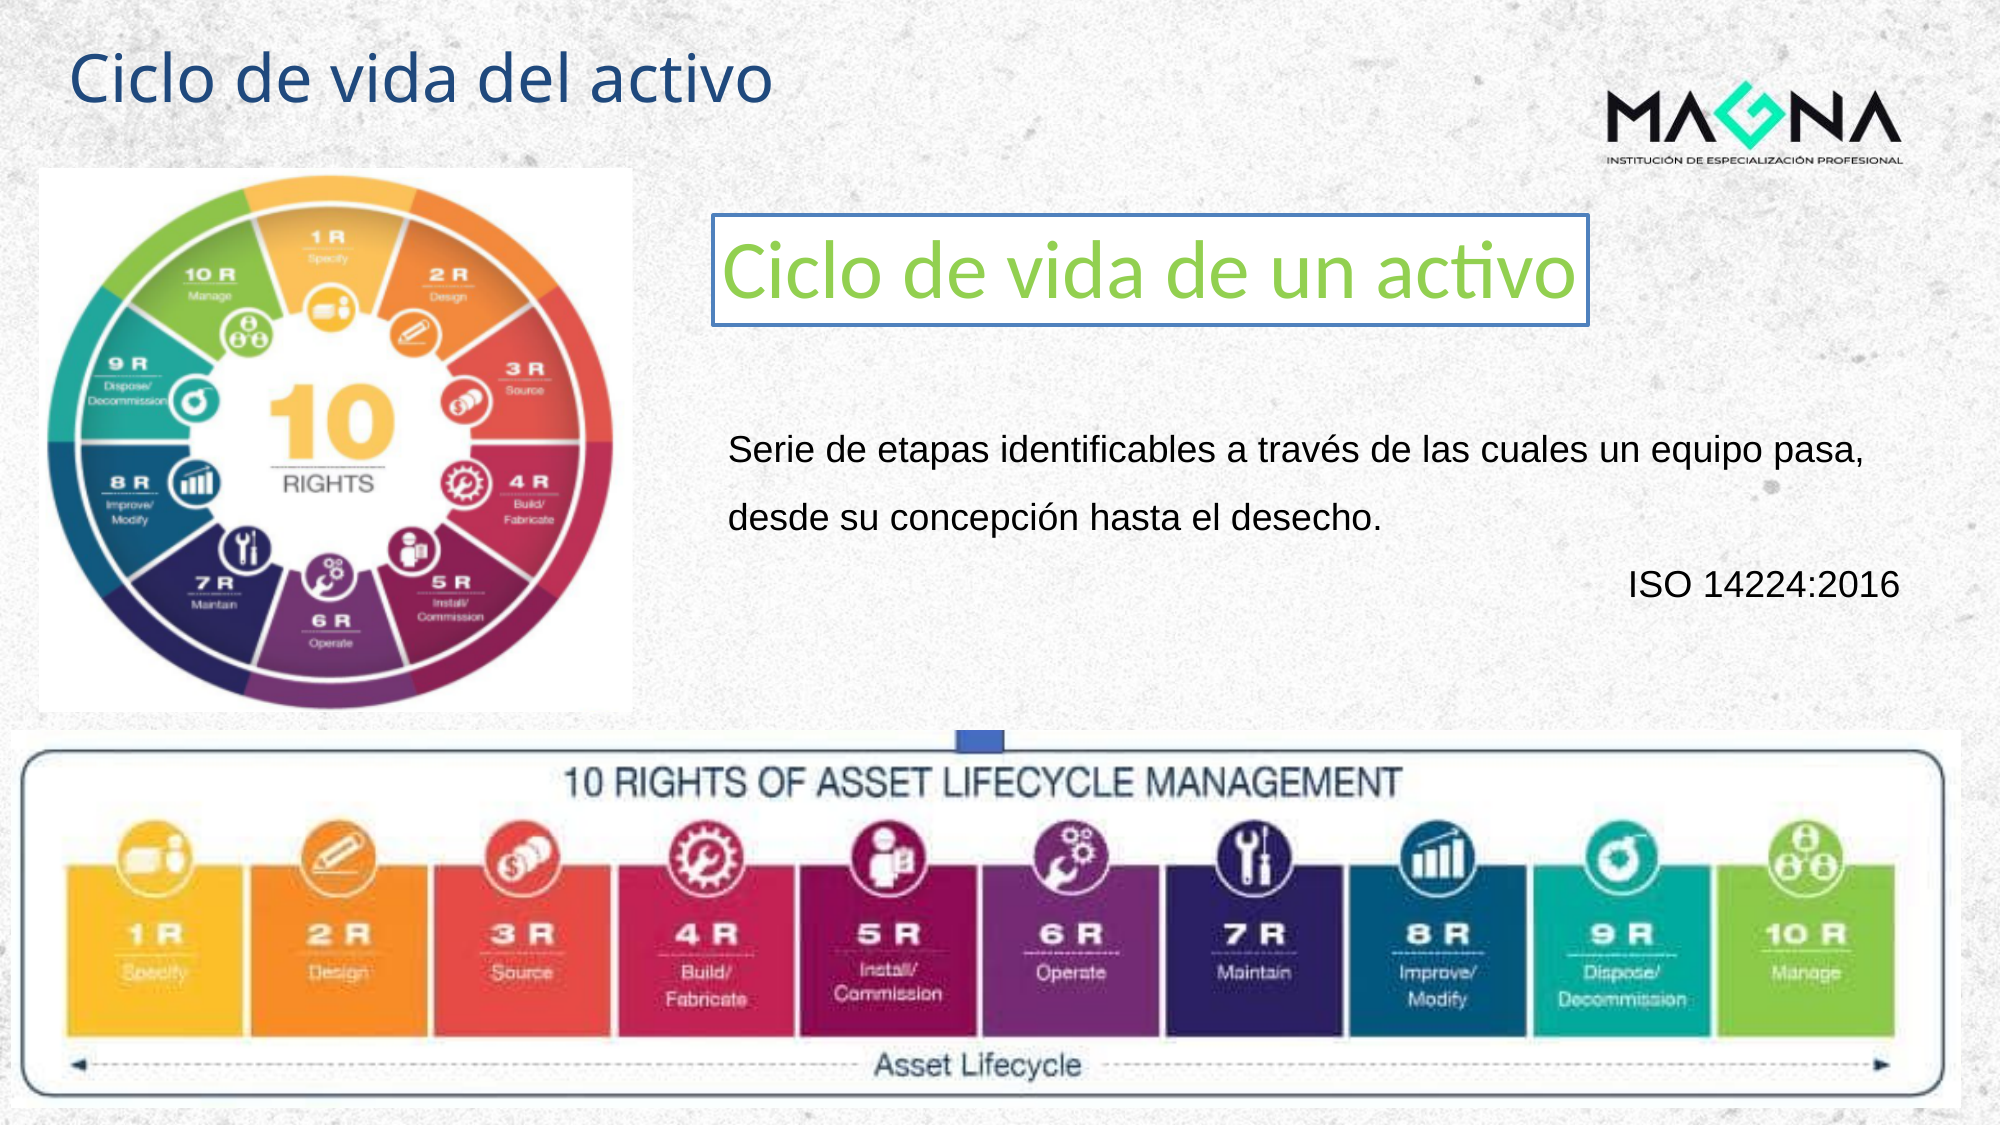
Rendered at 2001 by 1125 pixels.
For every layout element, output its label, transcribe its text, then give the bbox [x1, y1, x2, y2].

text_box Serie de etapas identificables a través de las cuales un equipo pasa, desde su concepción hasta el desecho. ISO 14224:2016 [713, 395, 1924, 613]
title Ciclo de vida de un activo [711, 213, 1590, 327]
picture [0, 0, 2000, 1125]
text_box Ciclo de vida del activo [53, 15, 1779, 147]
